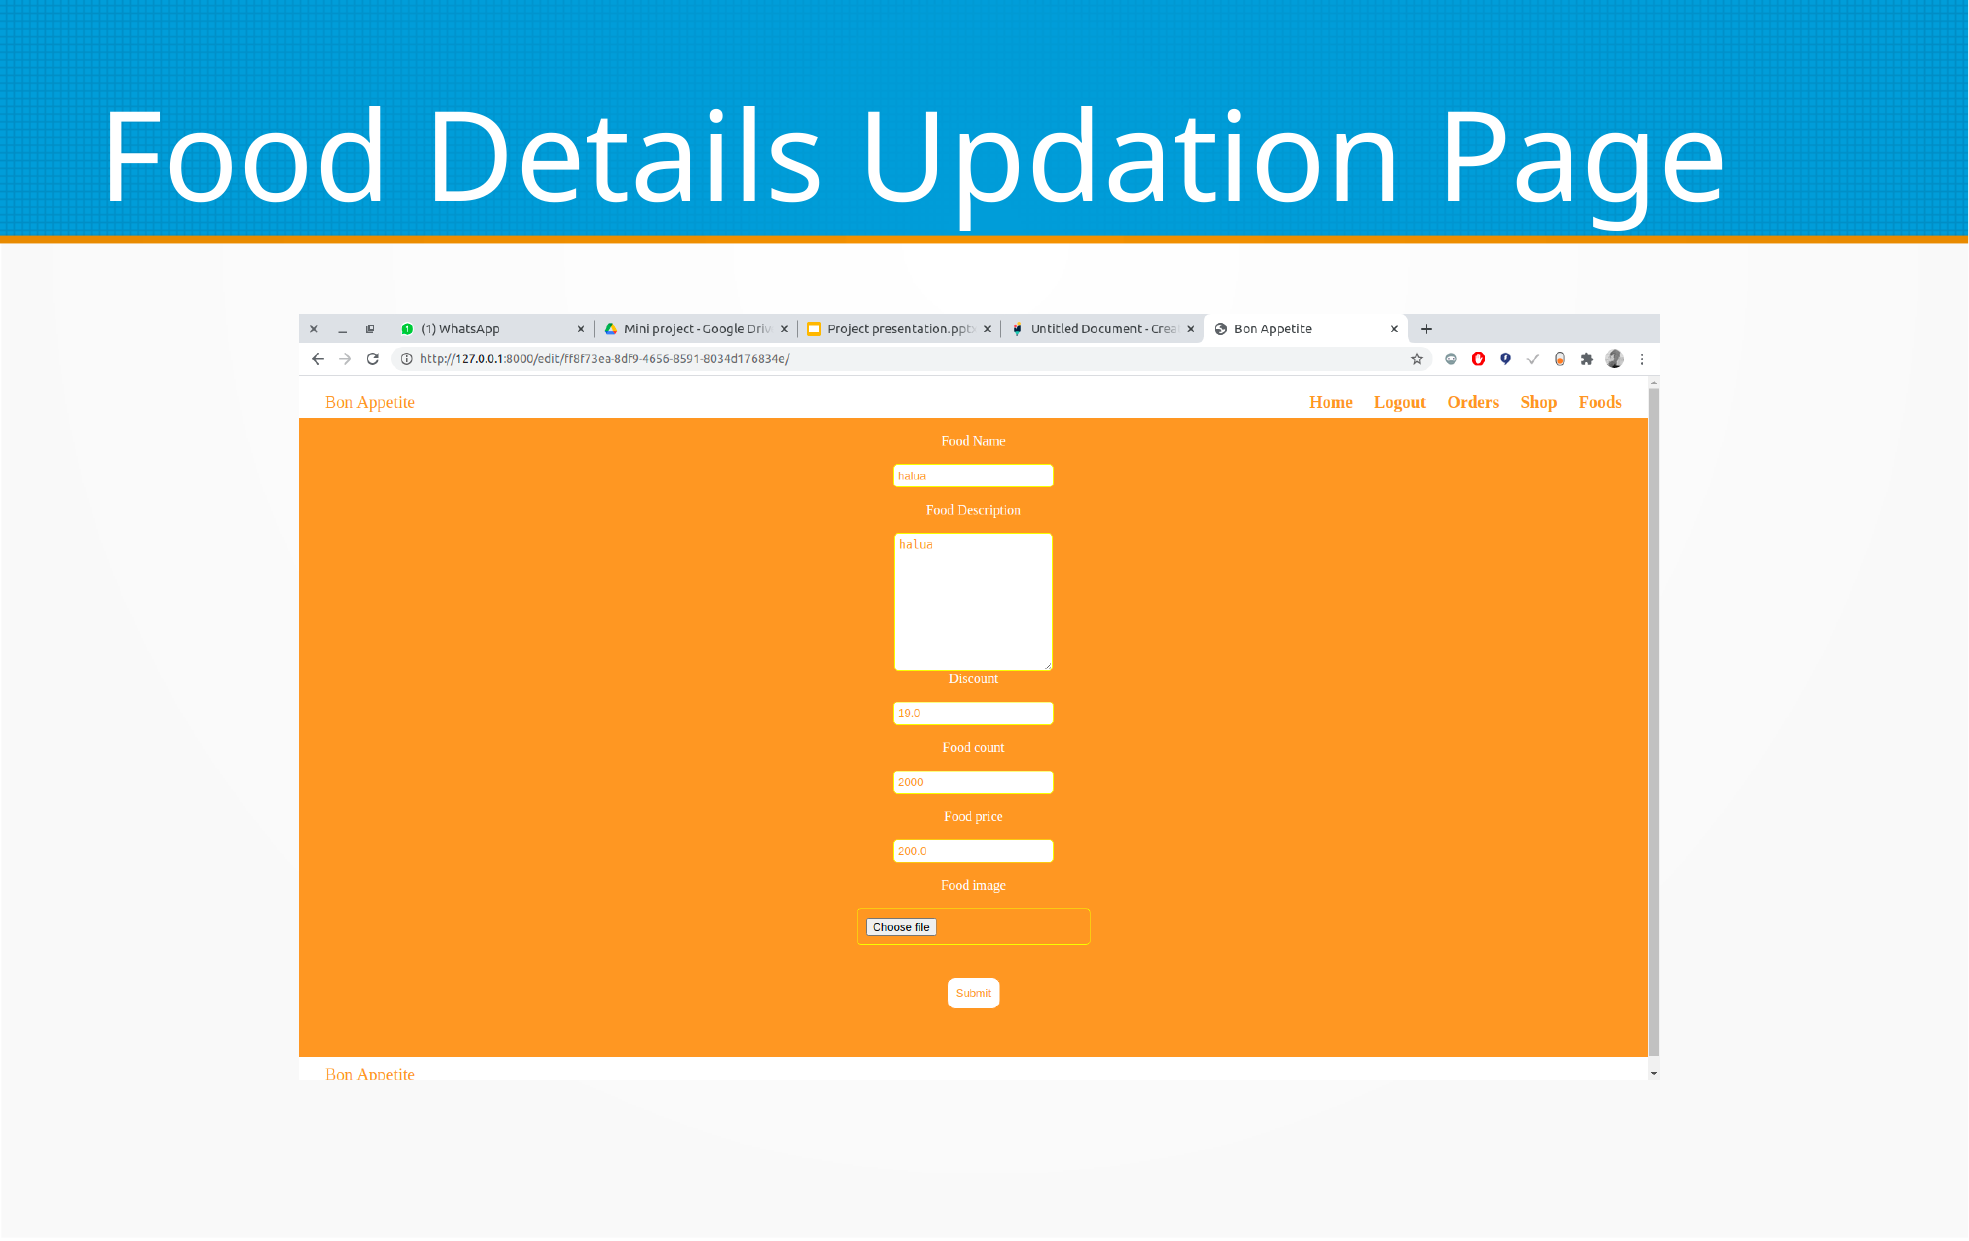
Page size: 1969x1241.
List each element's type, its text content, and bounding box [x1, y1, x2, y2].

picture [0, 236, 1969, 1241]
text_box Food Details Updation Page [98, 19, 1870, 227]
